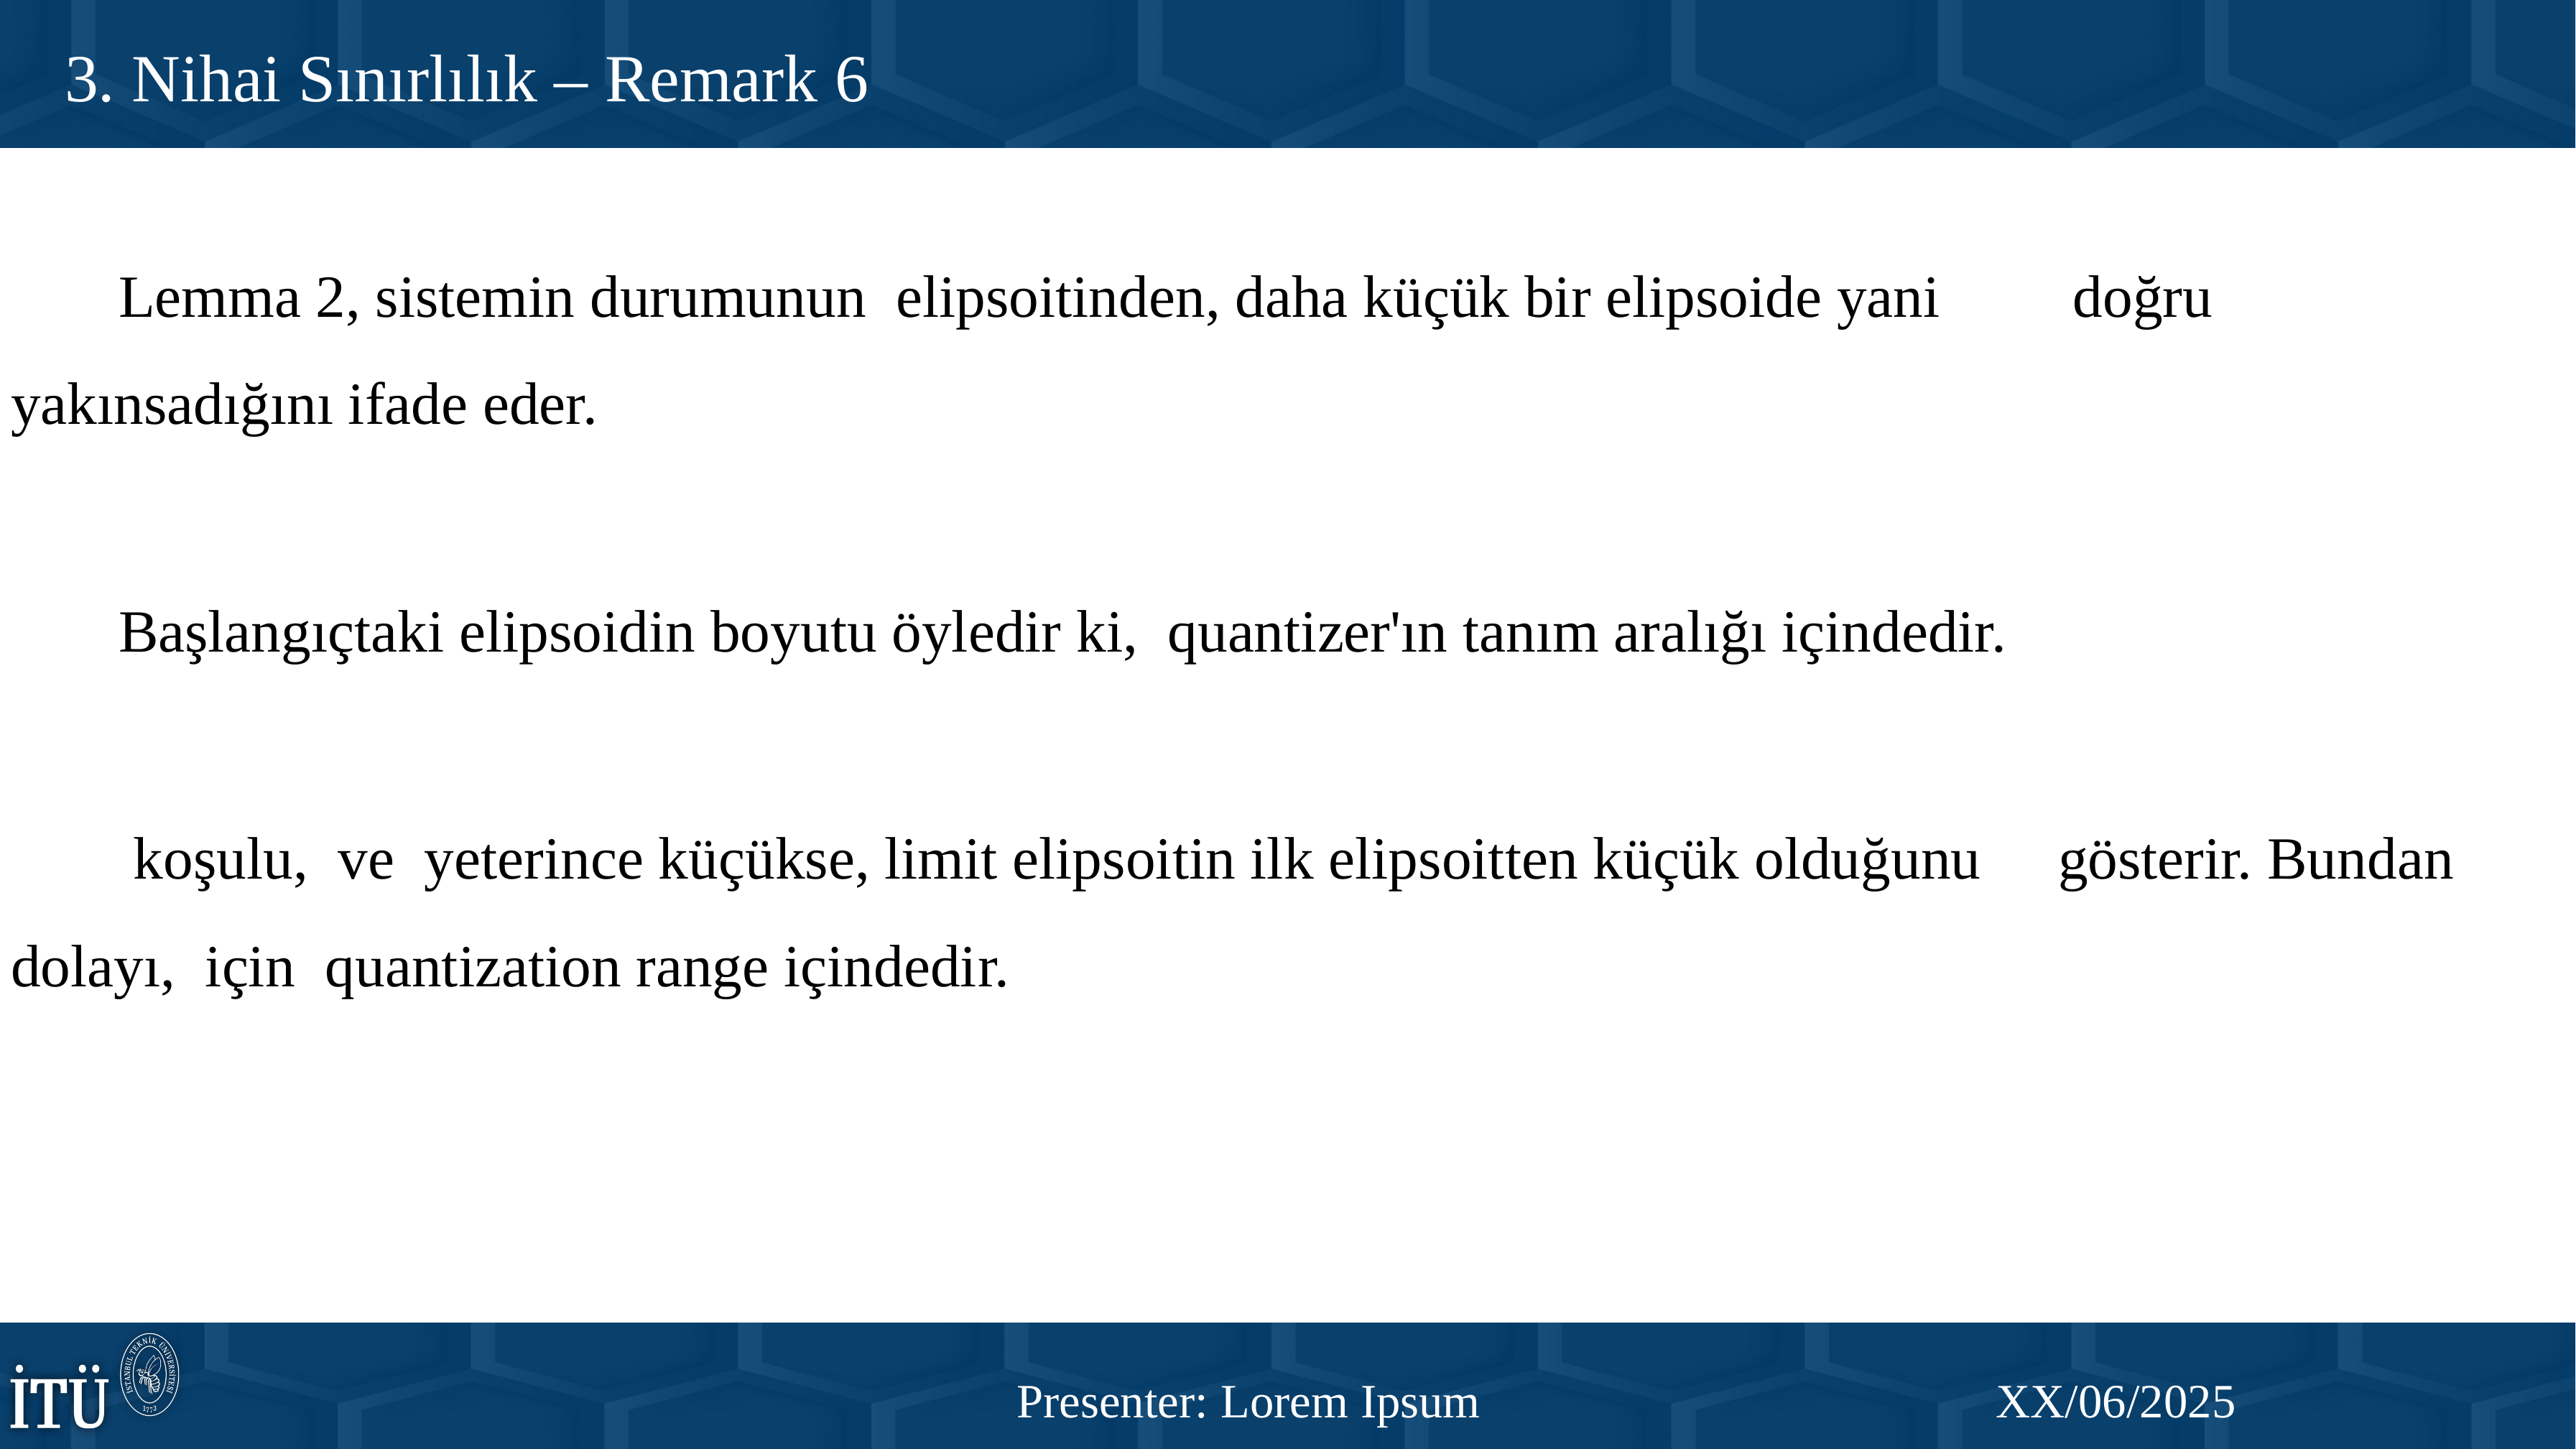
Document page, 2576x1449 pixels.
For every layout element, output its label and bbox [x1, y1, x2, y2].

picture [0, 0, 2576, 148]
picture [0, 1323, 190, 1439]
list [0, 1323, 2576, 1449]
